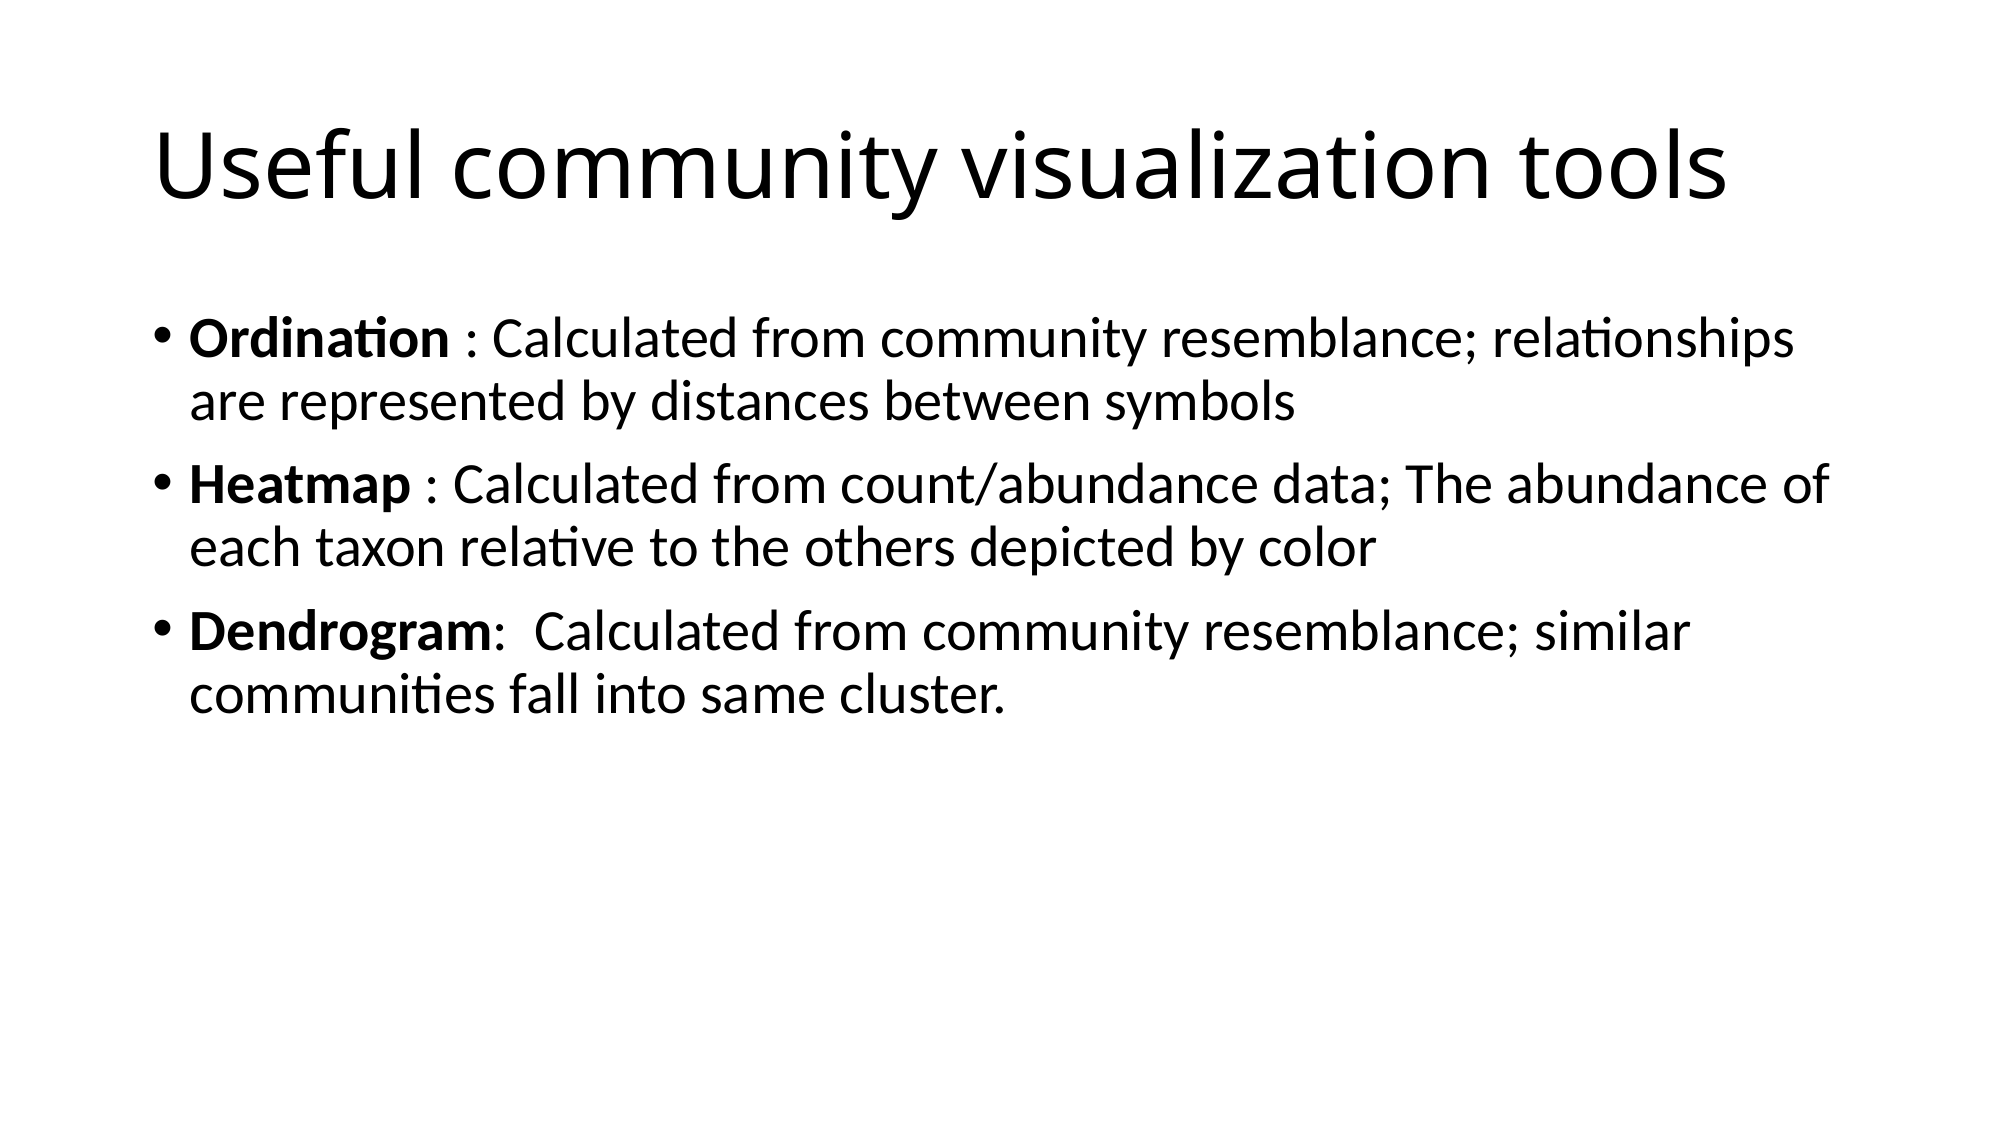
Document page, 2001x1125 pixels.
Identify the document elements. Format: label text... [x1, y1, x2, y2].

list Ordination : Calculated from community resemblance; relationships are represented by distances between symbols Heatmap : Calculated from count/abundance data; The abundance of each taxon relative to the others depicted by color Dendrogram: Calculated from community resemblance; similar communities fall into same cluster. [137, 299, 1863, 1014]
title Useful community visualization tools [137, 59, 1863, 278]
